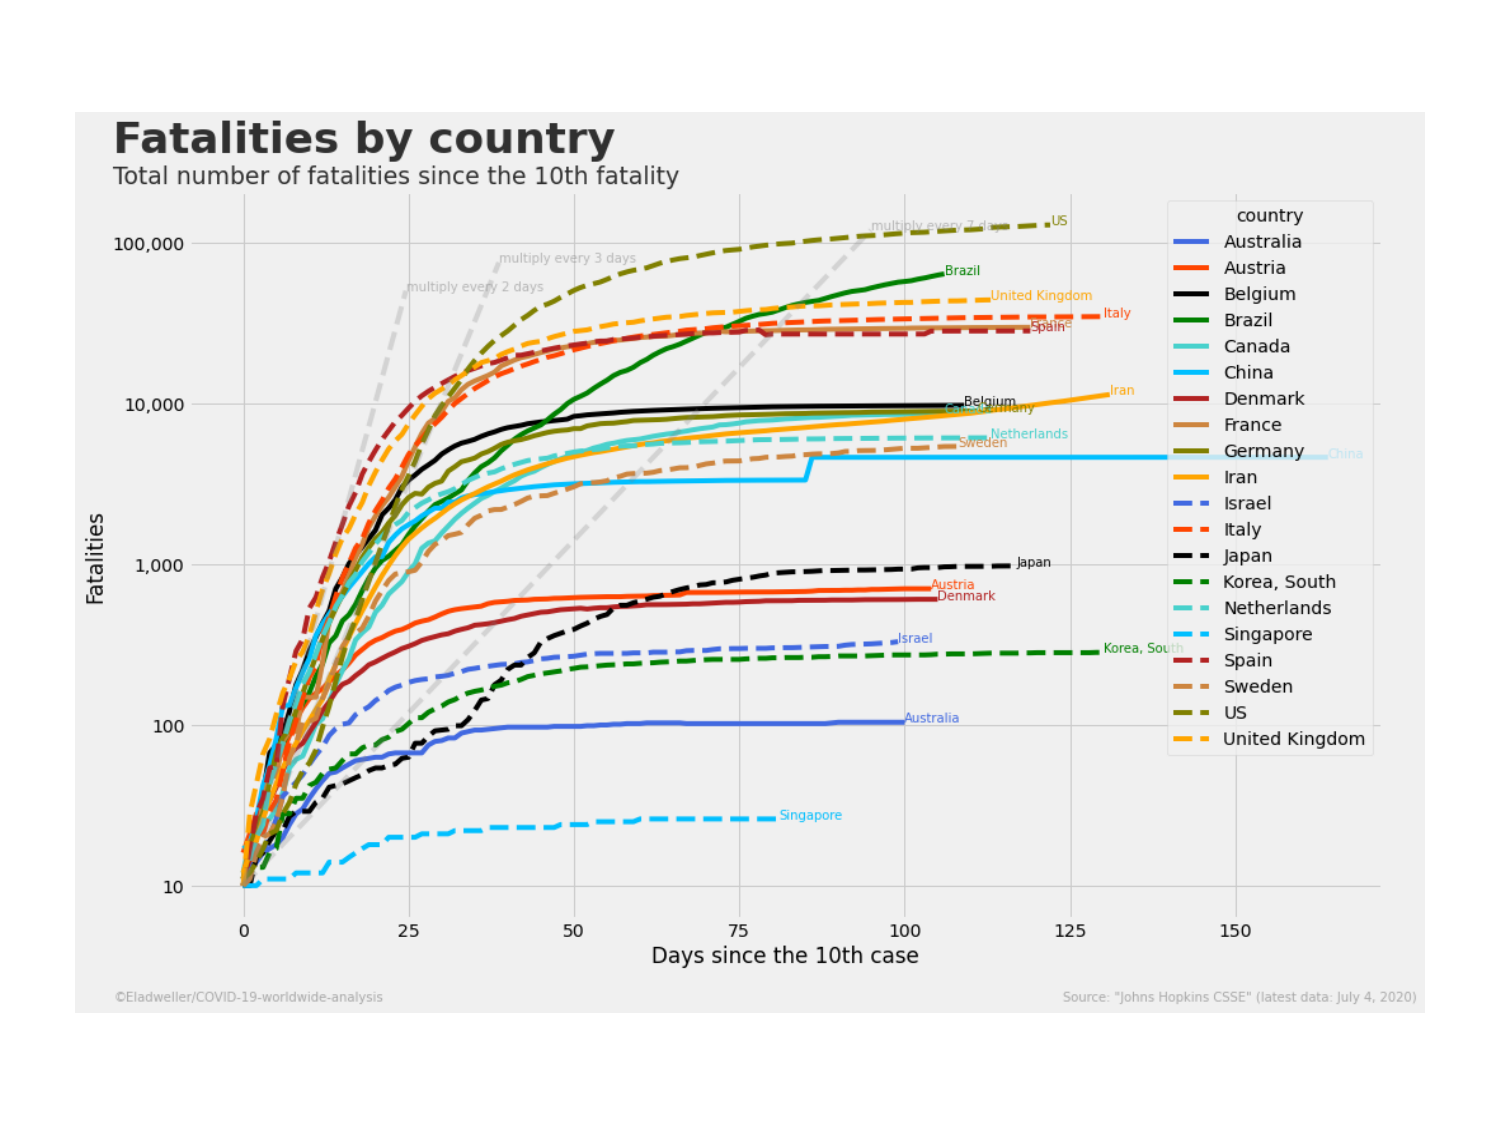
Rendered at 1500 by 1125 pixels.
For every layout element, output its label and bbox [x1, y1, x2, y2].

picture [74, 112, 1426, 1013]
